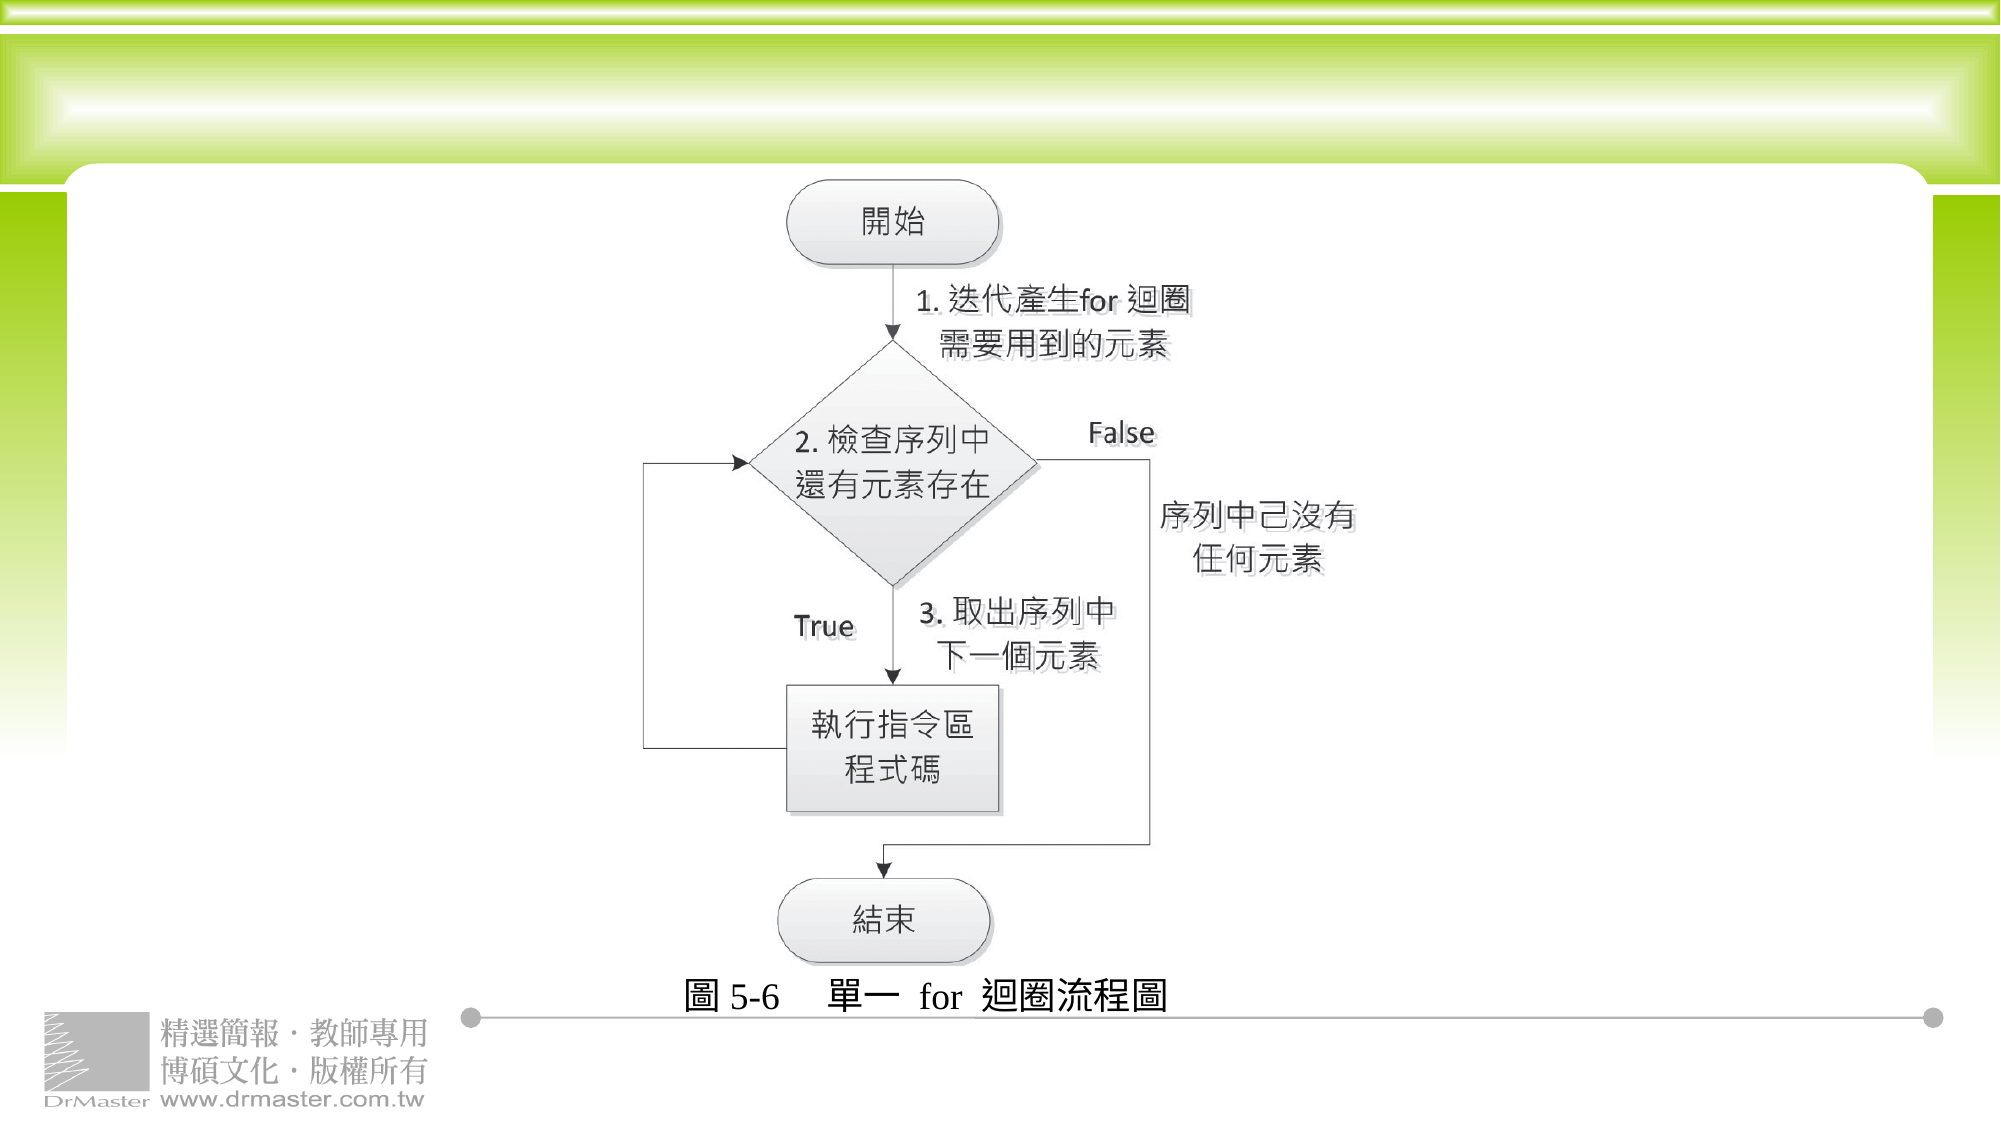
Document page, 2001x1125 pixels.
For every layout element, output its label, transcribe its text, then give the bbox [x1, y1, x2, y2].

picture [44, 1012, 429, 1110]
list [642, 178, 1358, 967]
text_box 圖5-6 單一 for 迴圈流程圖 [668, 974, 1184, 1025]
